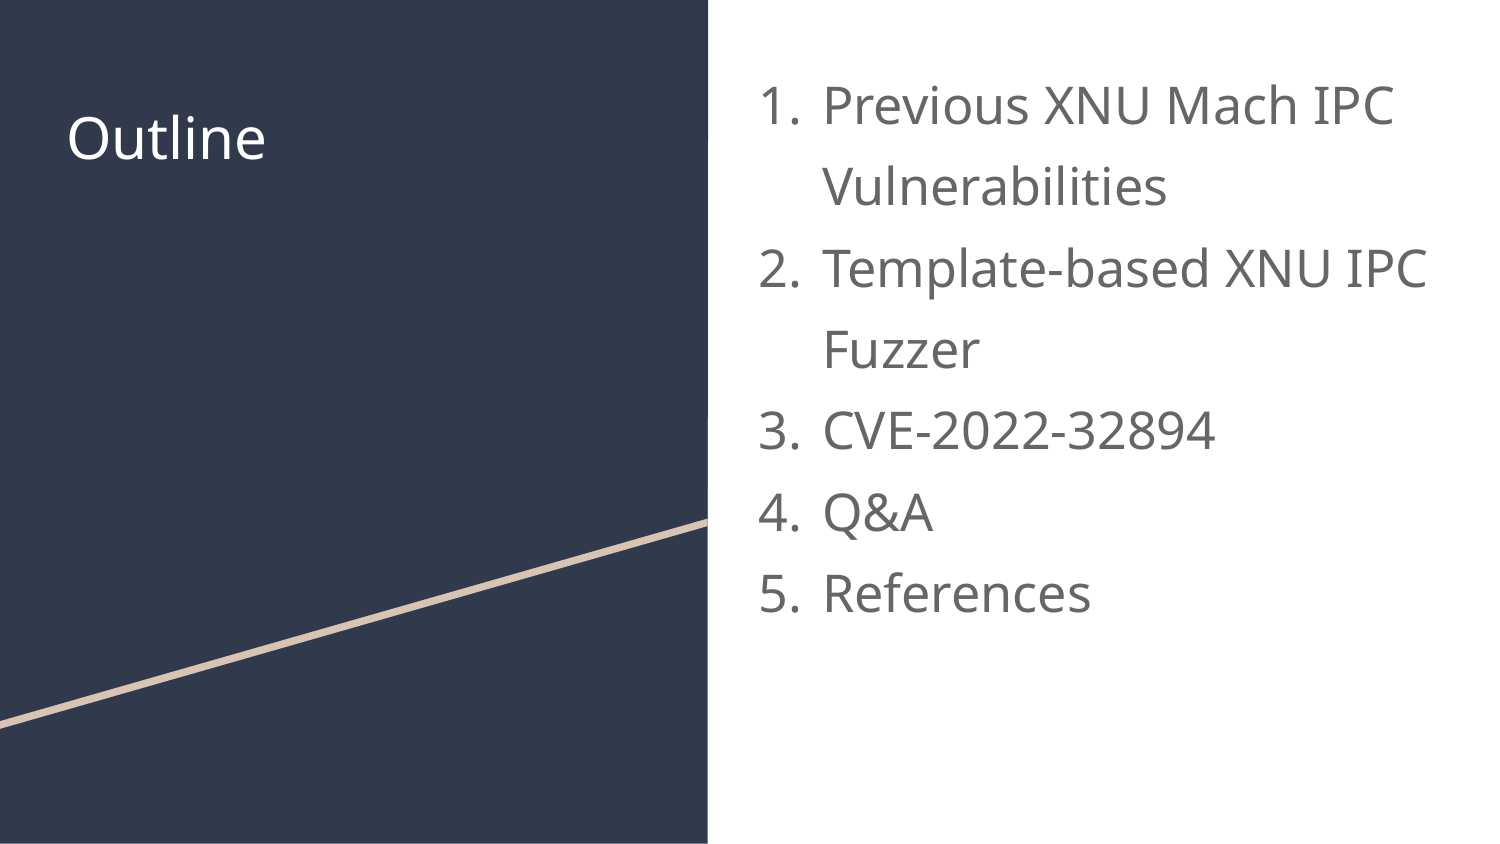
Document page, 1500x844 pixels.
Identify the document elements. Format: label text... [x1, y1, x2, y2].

title Outline [51, 82, 660, 494]
list Previous XNU Mach IPC Vulnerabilities Template-based XNU IPC Fuzzer CVE-2022-32894 Q&A References [732, 43, 1471, 801]
